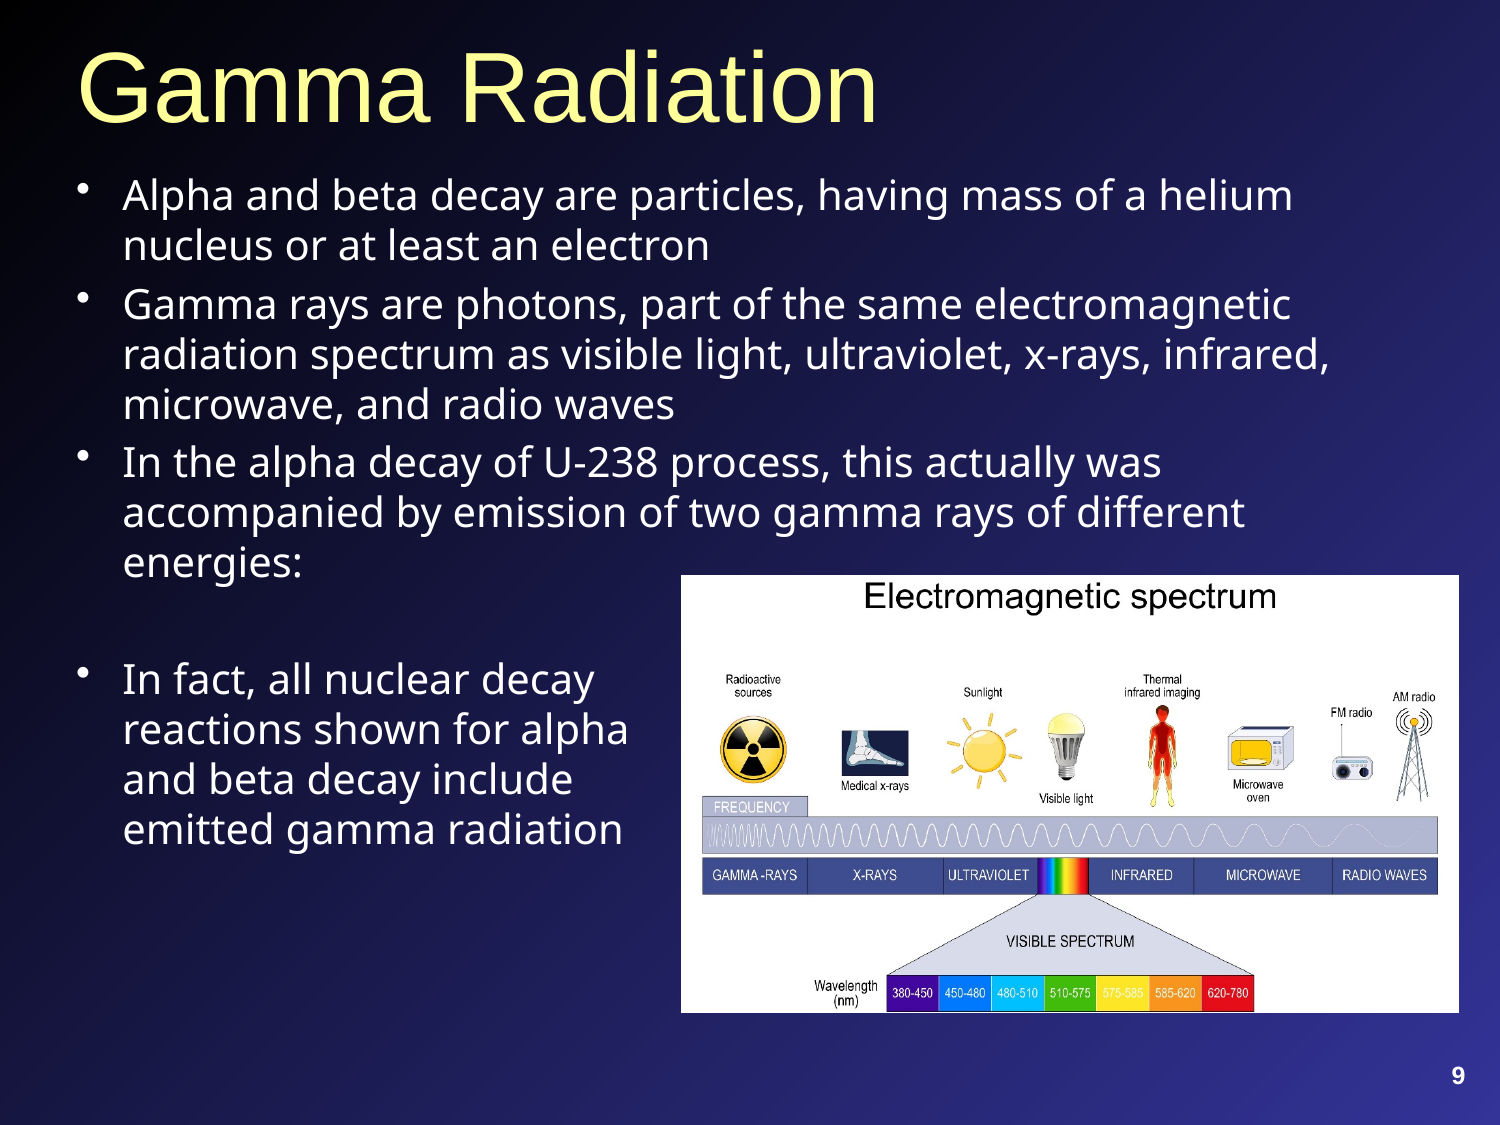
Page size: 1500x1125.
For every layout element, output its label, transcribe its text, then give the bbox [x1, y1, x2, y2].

title Gamma Radiation [60, 14, 1443, 152]
picture [998, 988, 1015, 997]
picture [681, 575, 1460, 1013]
slide_number 9 [1143, 1044, 1481, 1104]
